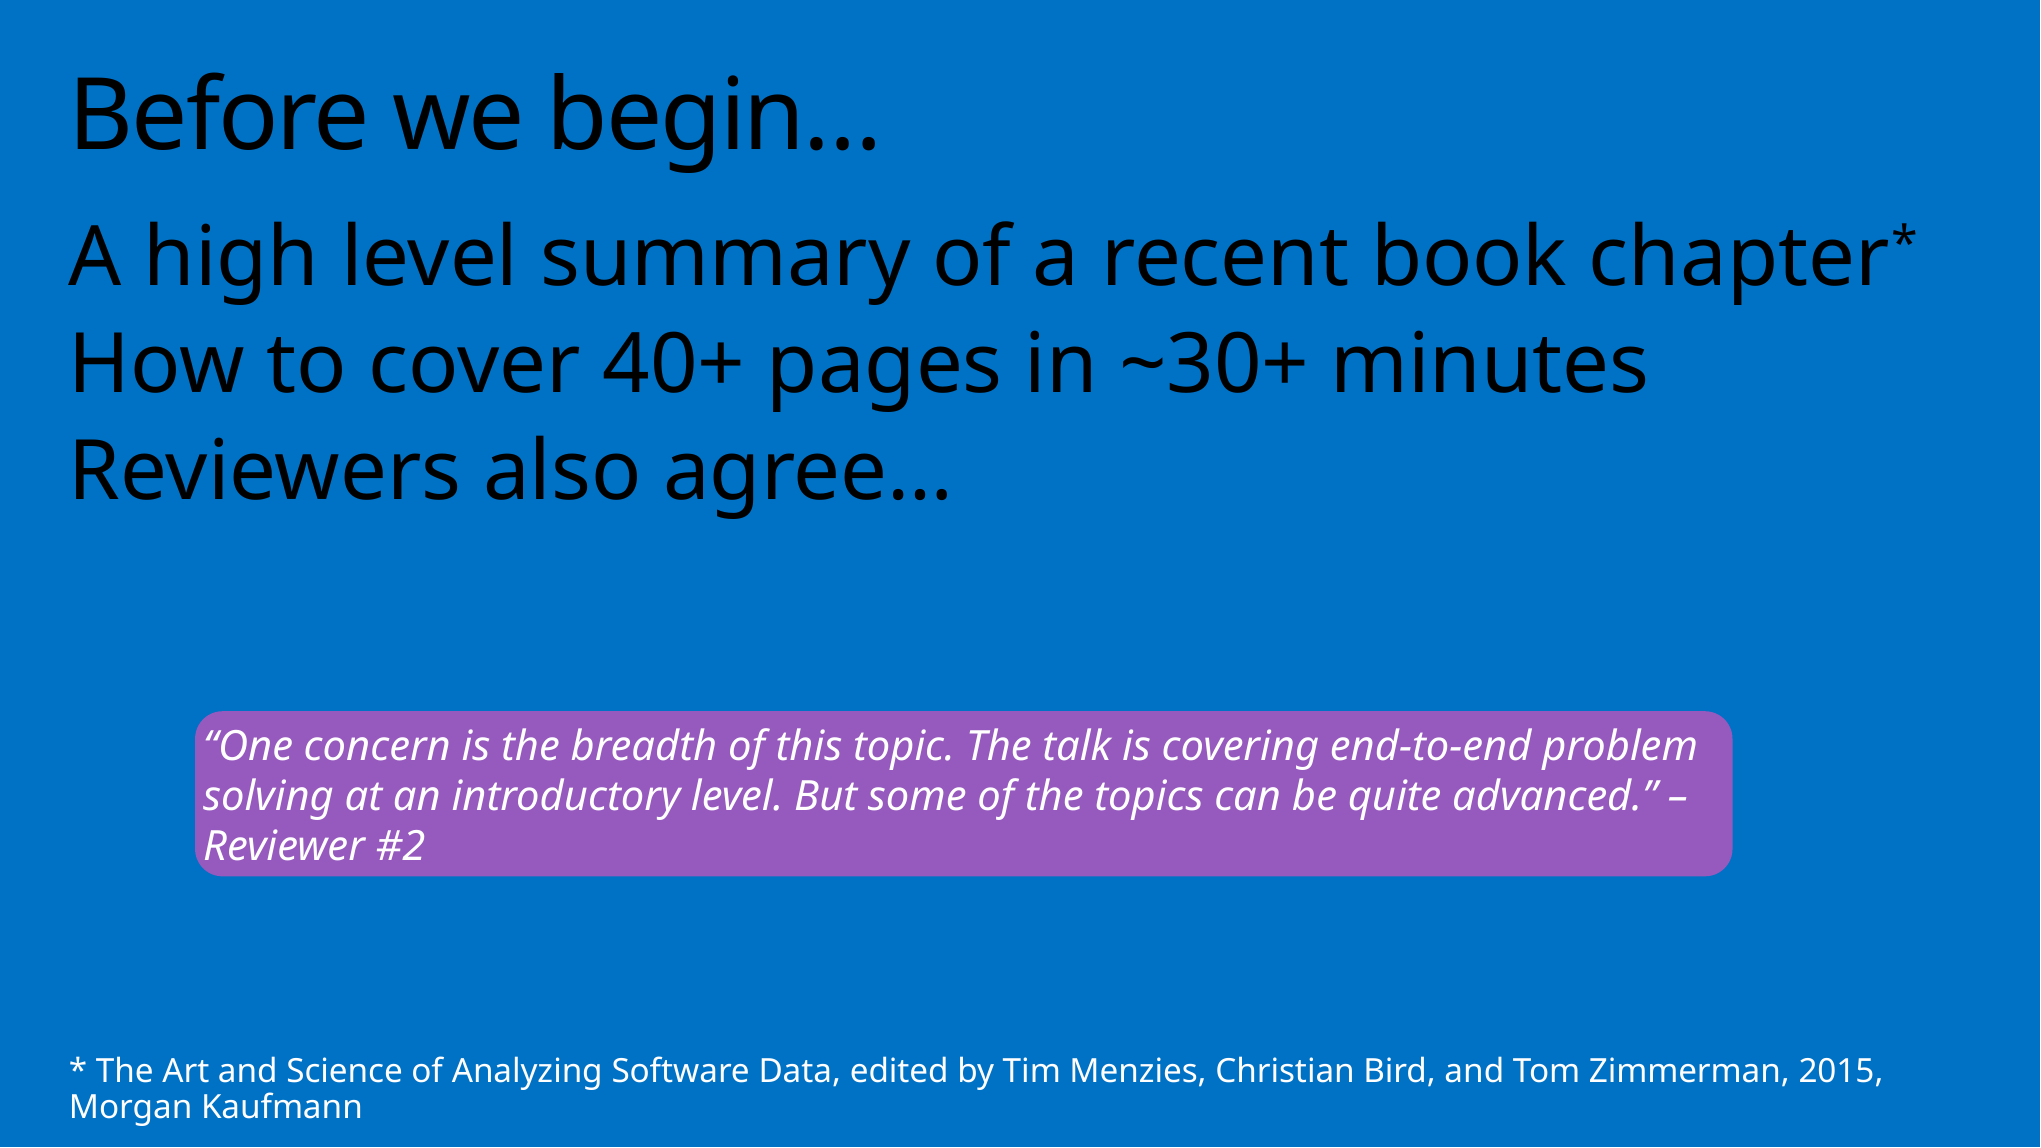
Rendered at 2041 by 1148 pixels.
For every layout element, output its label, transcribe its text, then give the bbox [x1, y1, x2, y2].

title Before we begin… [45, 48, 1996, 198]
text_box “One concern is the breadth of this topic. The talk is covering end-to-end problem solving at an introductory level. But some of the topics can be quite advanced.” – Reviewer #2 [194, 710, 1734, 878]
list A high level summary of a recent book chapter* How to cover 40+ pages in ~30+ minutes Reviewers also agree… [45, 198, 1996, 543]
text_box * The Art and Science of Analyzing Software Data, edited by Tim Menzies, Christian Bird, and Tom Zimmerman, 2015, Morgan Kaufmann [45, 1038, 1995, 1141]
